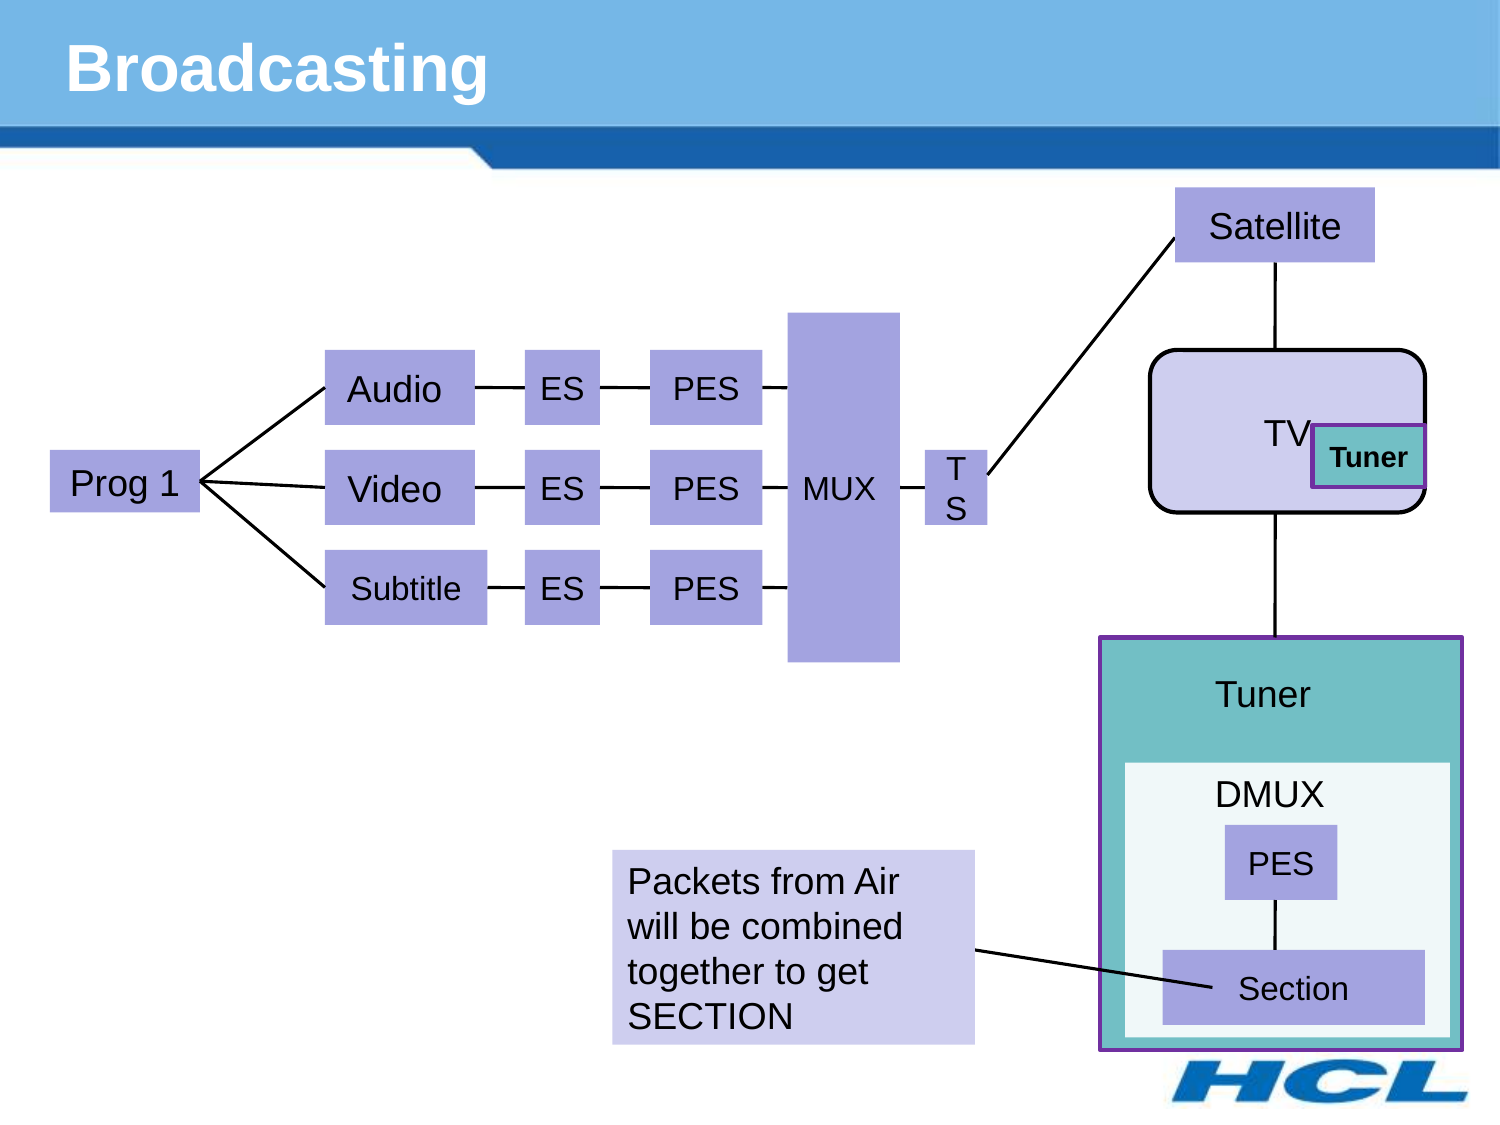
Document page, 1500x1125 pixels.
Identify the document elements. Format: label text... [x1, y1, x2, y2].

text_box TV [1147, 347, 1428, 515]
text_box Tuner [1310, 423, 1427, 489]
text_box DMUX [1199, 762, 1350, 823]
text_box PES [648, 348, 765, 427]
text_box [962, 262, 1201, 451]
title Broadcasting [49, 0, 1401, 131]
text_box Satellite [1173, 185, 1377, 264]
picture [0, 0, 1500, 188]
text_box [974, 949, 1213, 988]
text_box ES [523, 548, 602, 627]
text_box [1123, 760, 1452, 1040]
text_box TS [923, 448, 989, 527]
text_box Video [329, 448, 477, 527]
text_box Packets from Air will be combined together to get SECTION [612, 849, 975, 1045]
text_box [199, 480, 326, 488]
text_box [199, 387, 326, 480]
text_box PES [648, 548, 765, 627]
text_box Section [1160, 948, 1427, 1027]
text_box PES [648, 448, 765, 527]
text_box Prog 1 [48, 448, 194, 514]
text_box Tuner [1200, 662, 1388, 723]
text_box Audio [323, 348, 477, 427]
text_box PES [1223, 823, 1340, 902]
picture [1140, 1049, 1500, 1109]
text_box ES [523, 448, 602, 527]
text_box MUX [785, 310, 902, 665]
text_box [1098, 635, 1464, 1052]
text_box Subtitle [323, 548, 489, 627]
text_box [199, 495, 326, 588]
text_box ES [523, 348, 602, 427]
